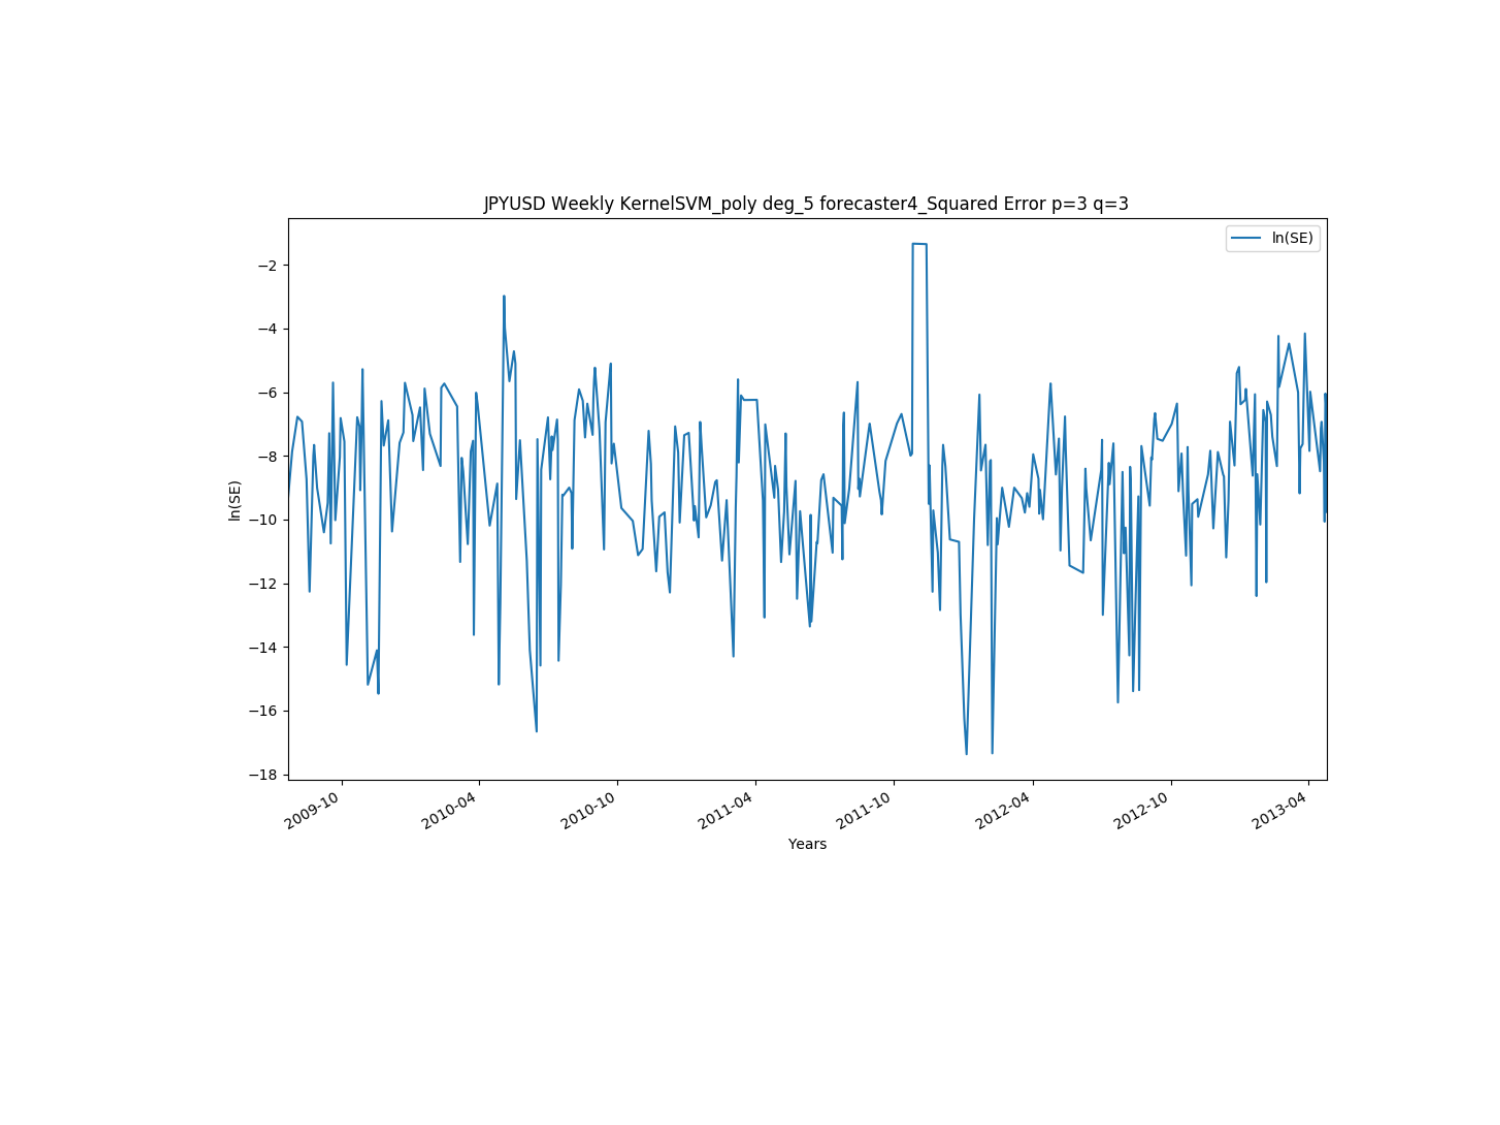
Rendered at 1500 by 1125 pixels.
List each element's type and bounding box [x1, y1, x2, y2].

picture [119, 119, 1461, 946]
